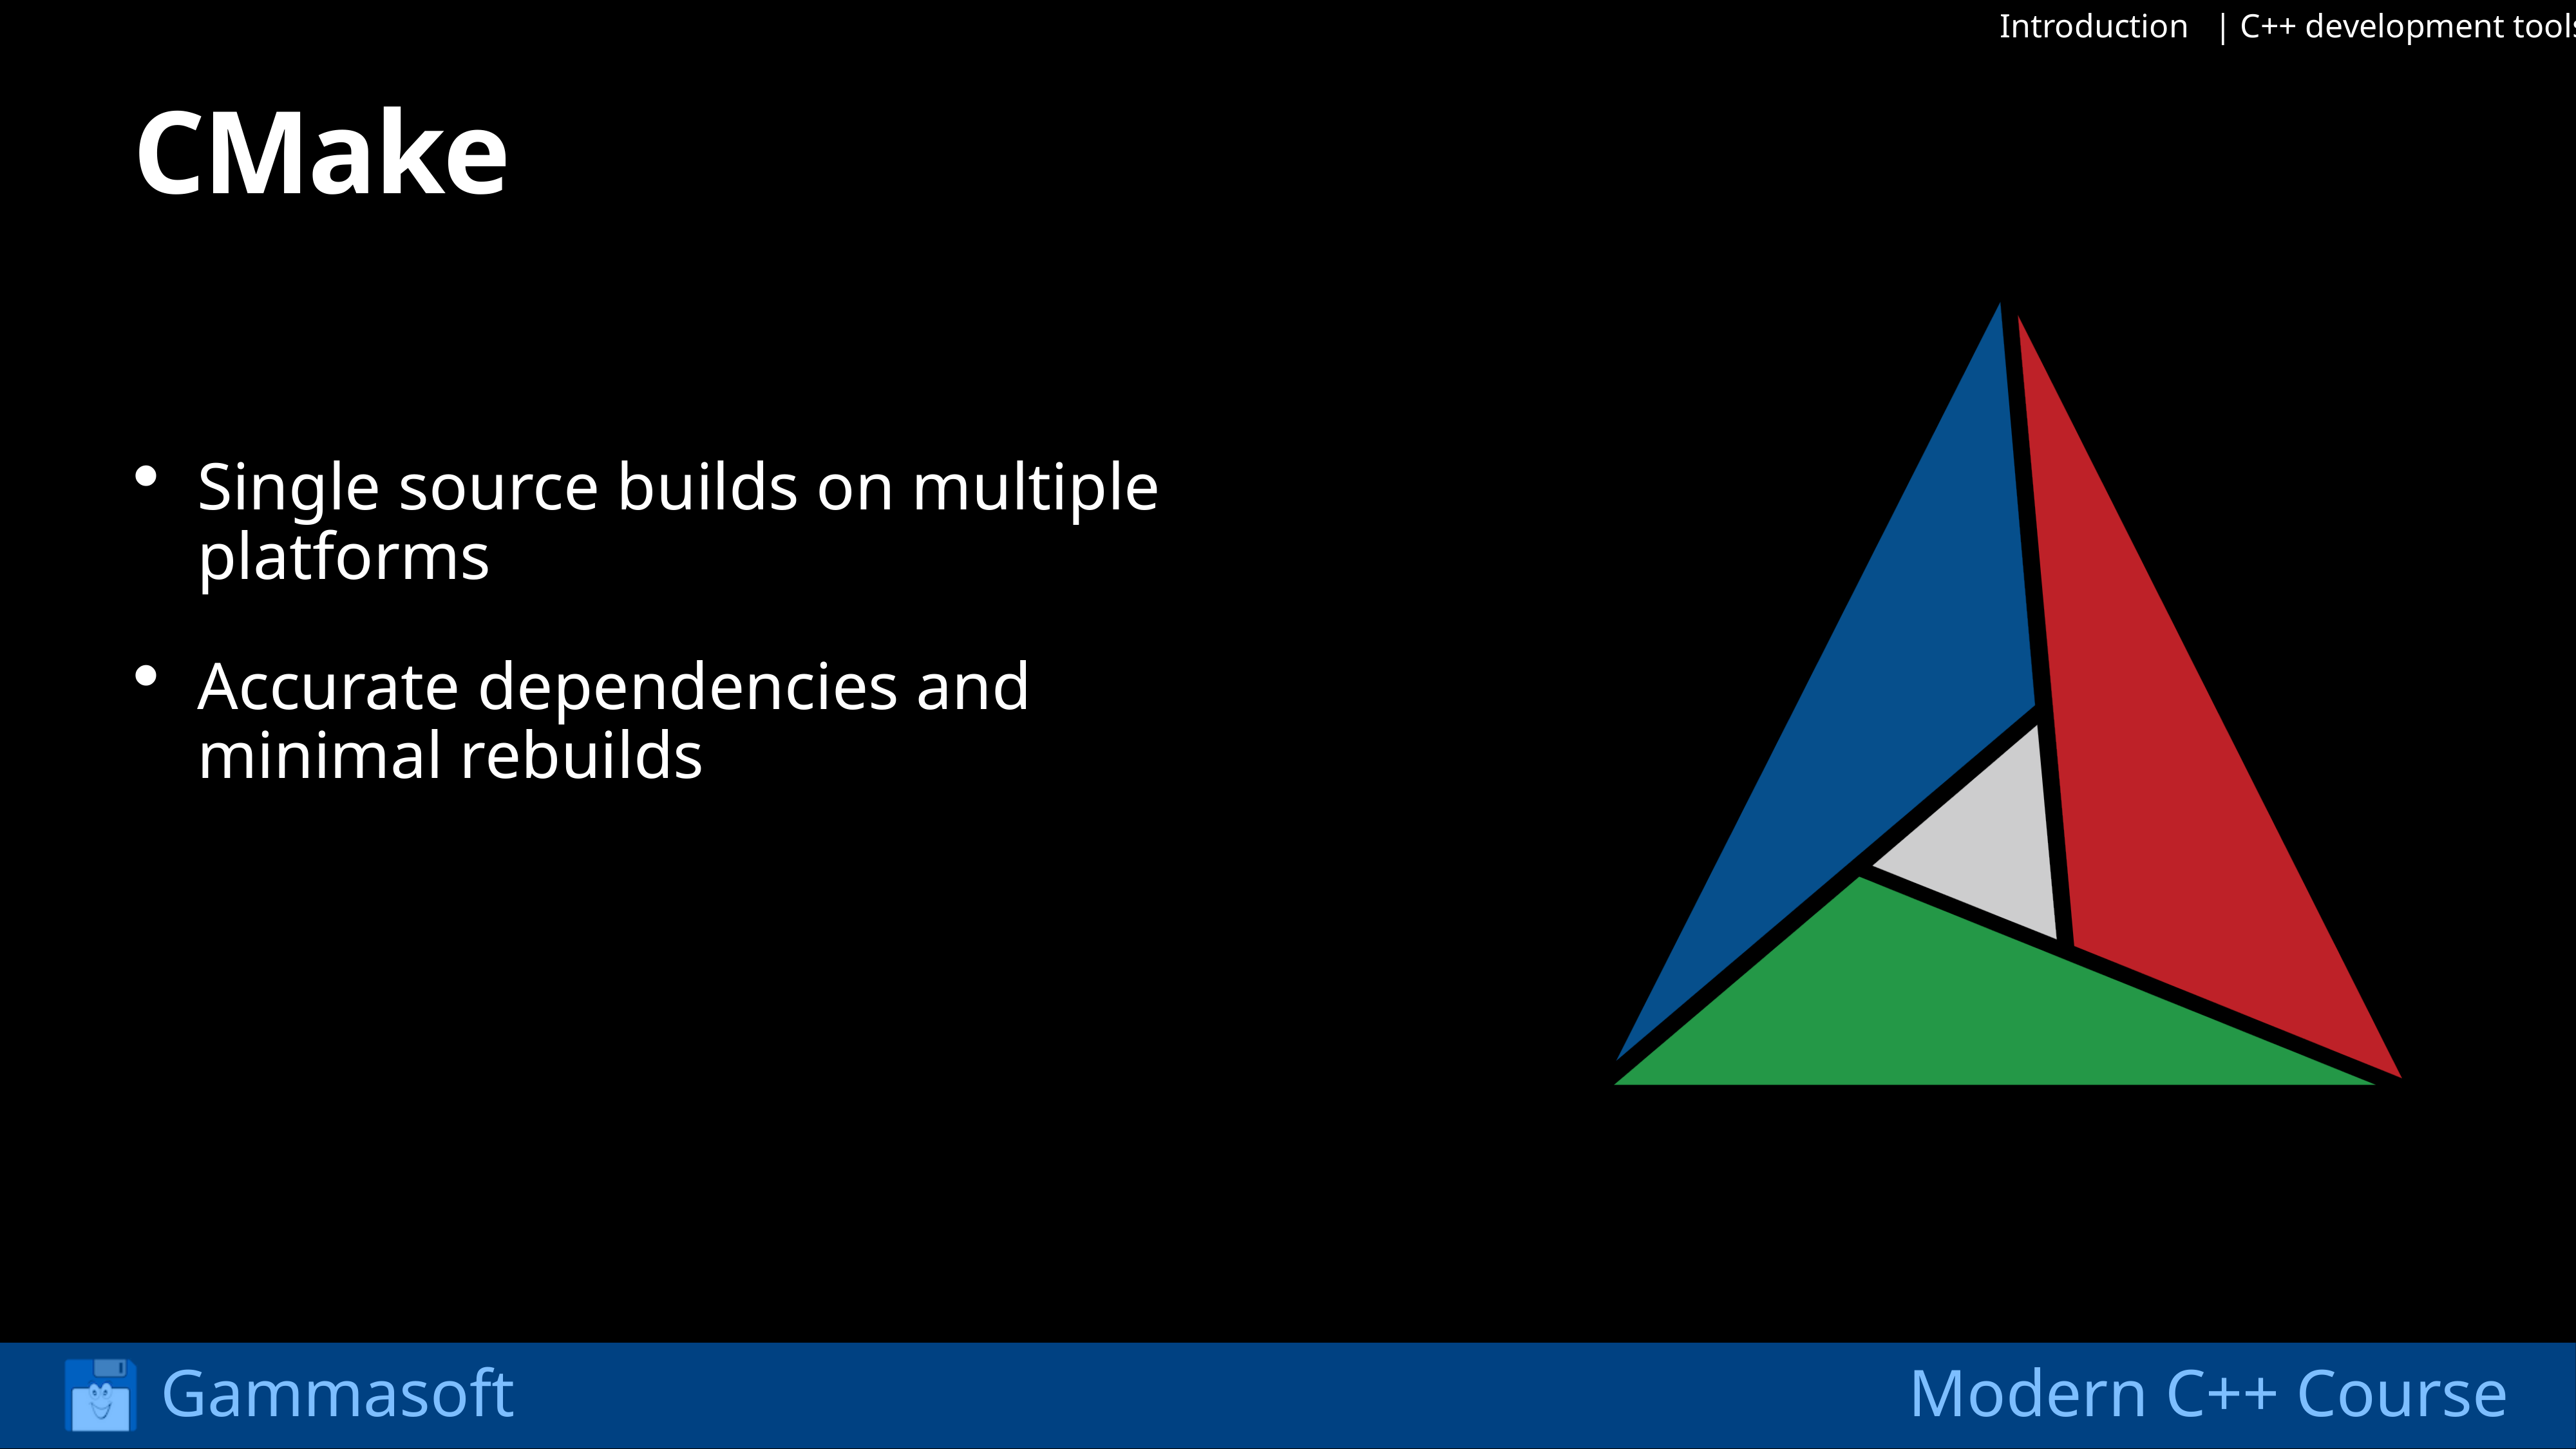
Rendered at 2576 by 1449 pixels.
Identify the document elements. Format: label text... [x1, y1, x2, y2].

list Single source builds on multiple platforms Accurate dependencies and minimal rebuilds [127, 448, 1235, 1321]
text_box Introduction | C++ development tools [1994, 0, 2576, 50]
title CMake [127, 100, 1235, 253]
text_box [0, 1342, 2576, 1449]
picture [1614, 299, 2402, 1087]
